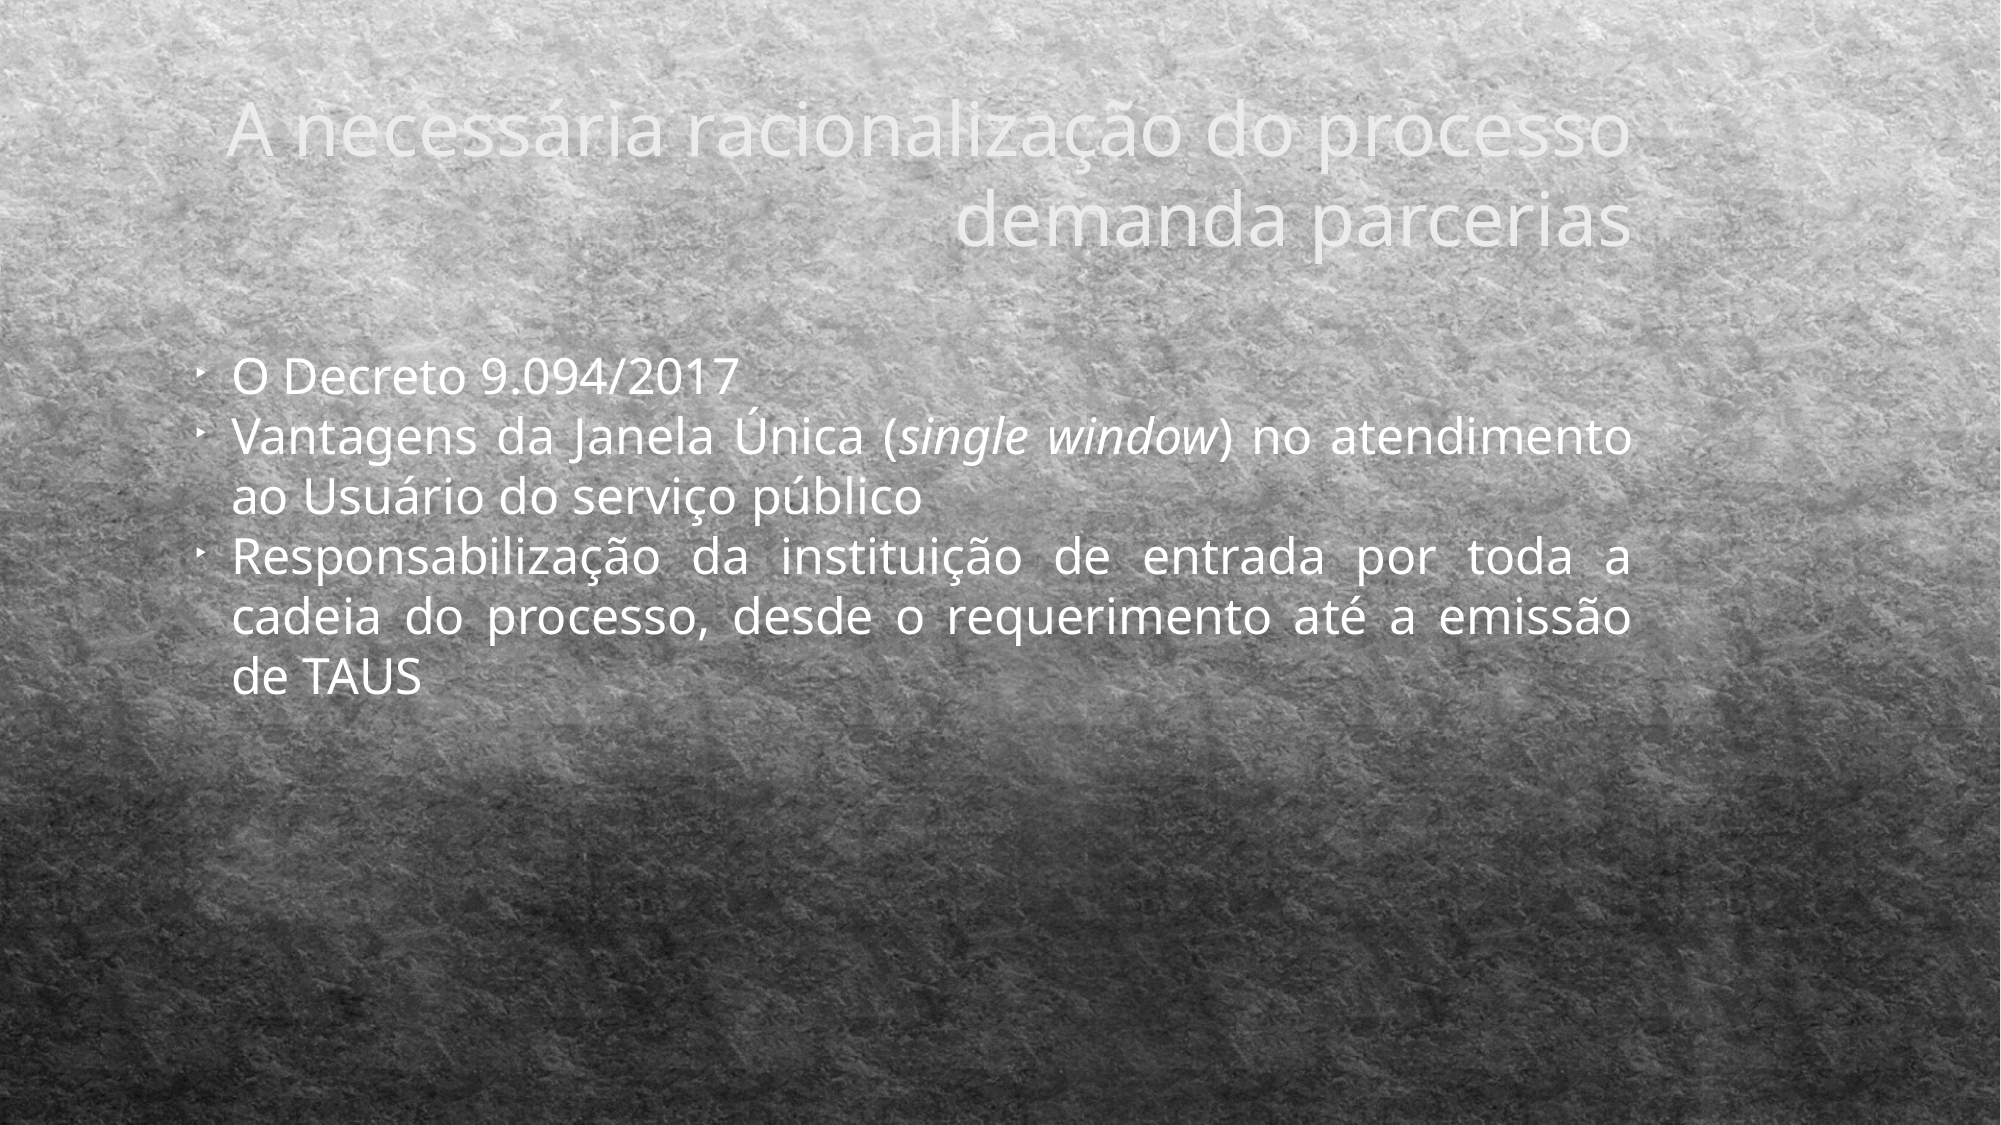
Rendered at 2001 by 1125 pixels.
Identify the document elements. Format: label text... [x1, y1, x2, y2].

picture [0, 0, 2001, 1125]
text_box O Decreto 9.094/2017 Vantagens da Janela Única (single window) no atendimento ao Usuário do serviço público Responsabilização da instituição de entrada por toda a cadeia do processo, desde o requerimento até a emissão de TAUS [180, 336, 1649, 1025]
text_box A necessária racionalização do processo demanda parcerias [105, 74, 1649, 304]
